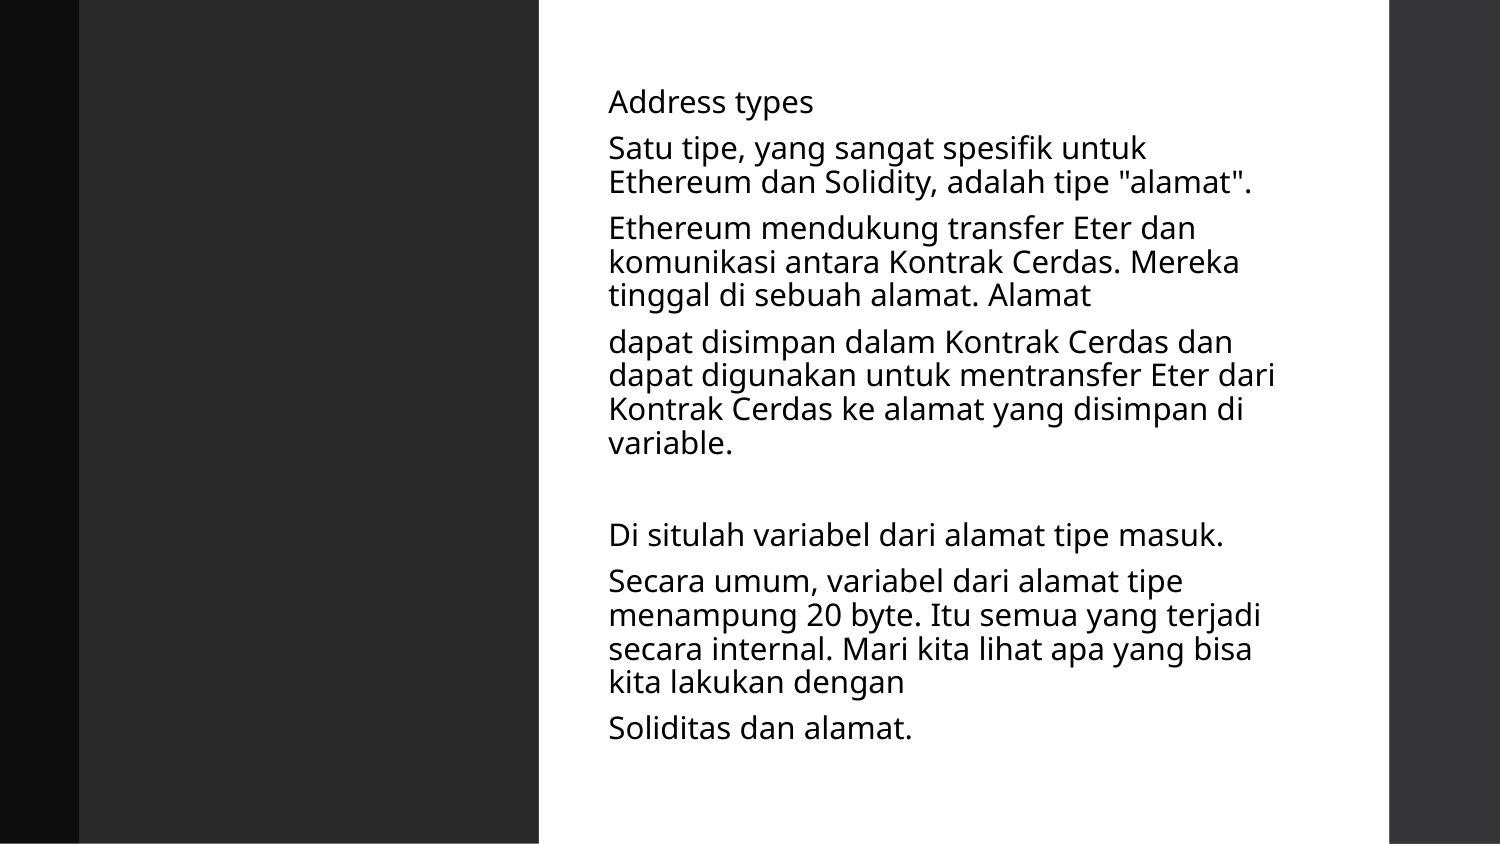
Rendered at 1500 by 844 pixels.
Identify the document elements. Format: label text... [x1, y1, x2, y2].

text_box [78, 0, 538, 844]
text_box [1390, 0, 1500, 844]
text_box Address types Satu tipe, yang sangat spesifik untuk Ethereum dan Solidity, adalah tipe "alamat". Ethereum mendukung transfer Eter dan komunikasi antara Kontrak Cerdas. Mereka tinggal di sebuah alamat. Alamat dapat disimpan dalam Kontrak Cerdas dan dapat digunakan untuk mentransfer Eter dari Kontrak Cerdas ke alamat yang disimpan di variable. Di situlah variabel dari alamat tipe masuk. Secara umum, variabel dari alamat tipe menampung 20 byte. Itu semua yang terjadi secara internal. Mari kita lihat apa yang bisa kita lakukan dengan Soliditas dan alamat. [593, 79, 1311, 765]
text_box [538, 0, 1390, 844]
text_box [0, 0, 78, 844]
